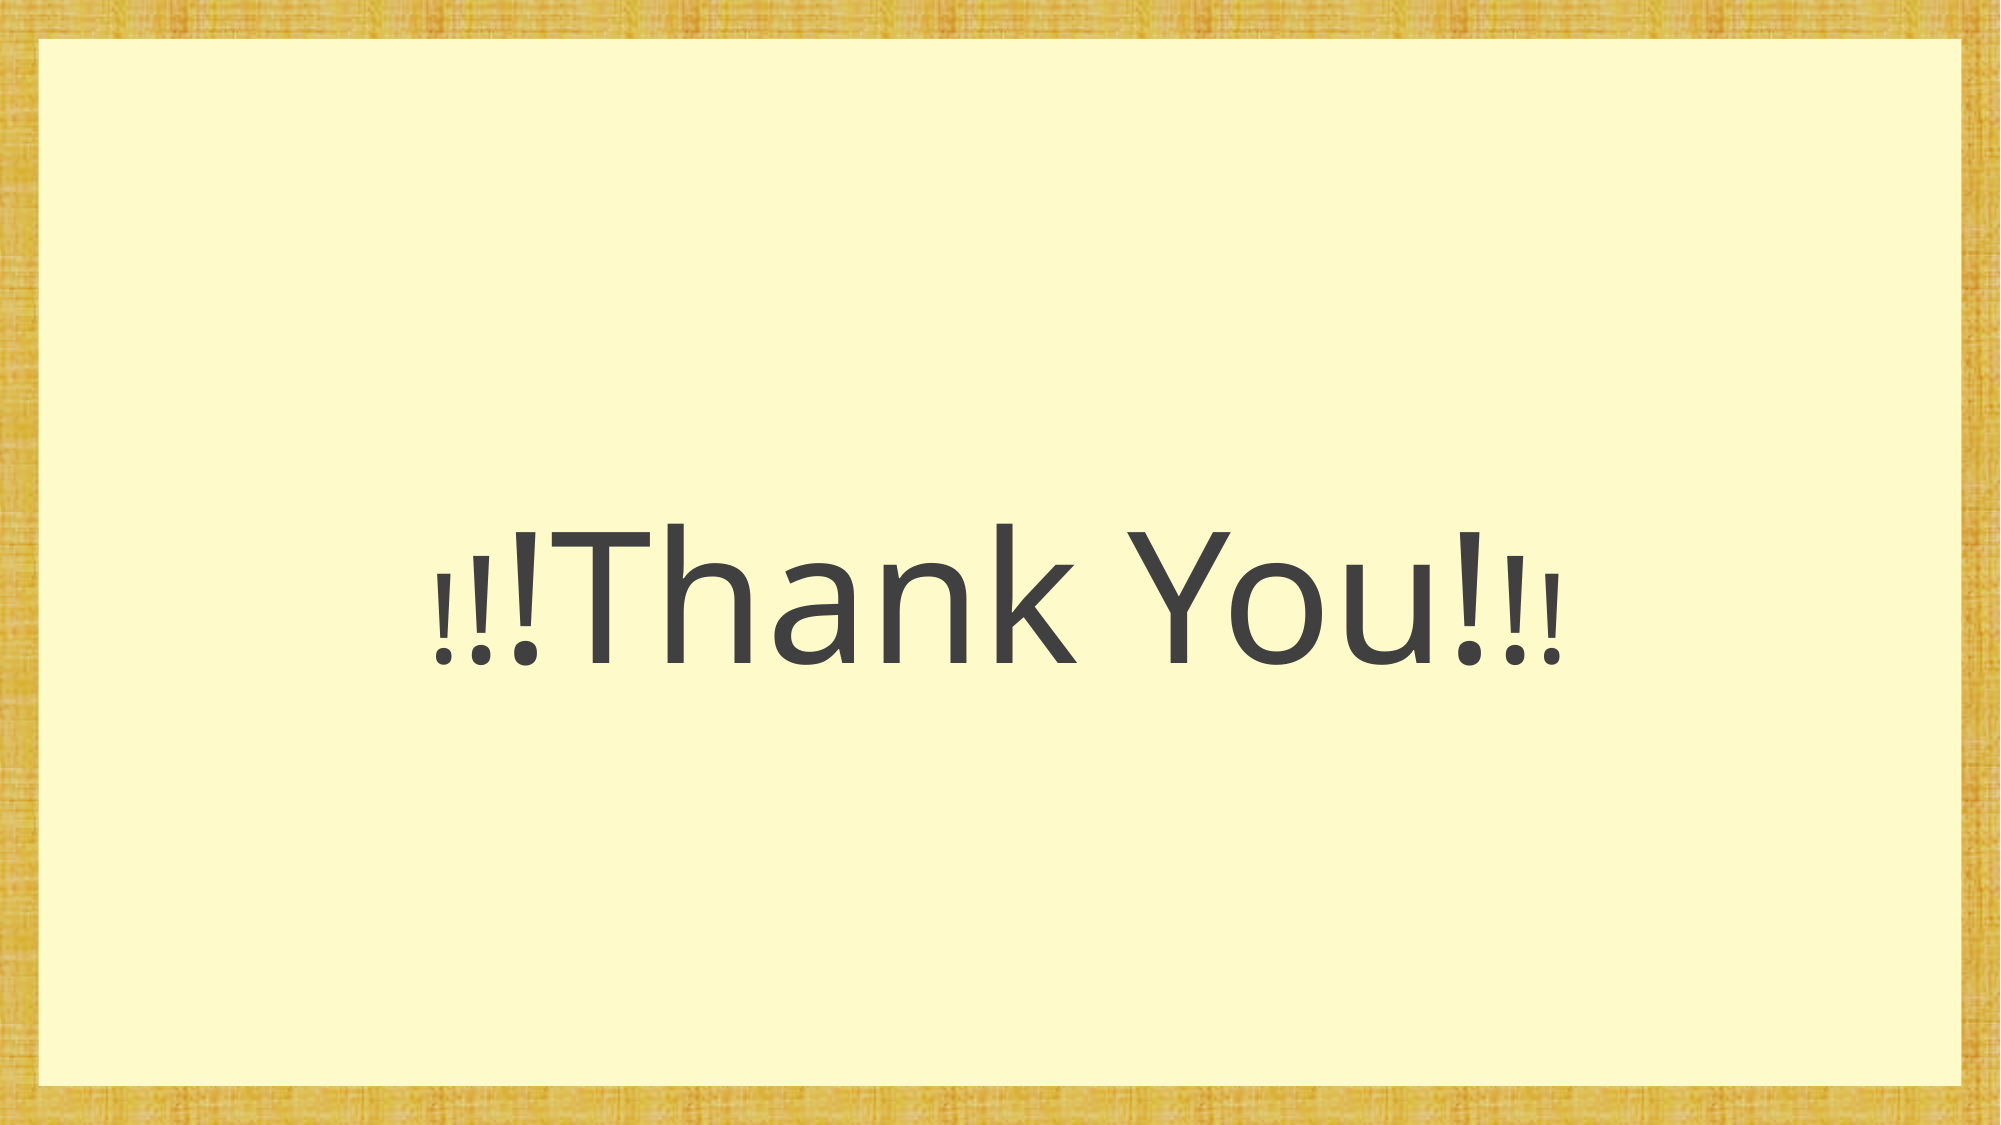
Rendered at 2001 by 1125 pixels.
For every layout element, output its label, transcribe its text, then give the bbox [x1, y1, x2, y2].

picture [0, 0, 2001, 1125]
text_box !!!Thank You!!! [38, 472, 1959, 708]
